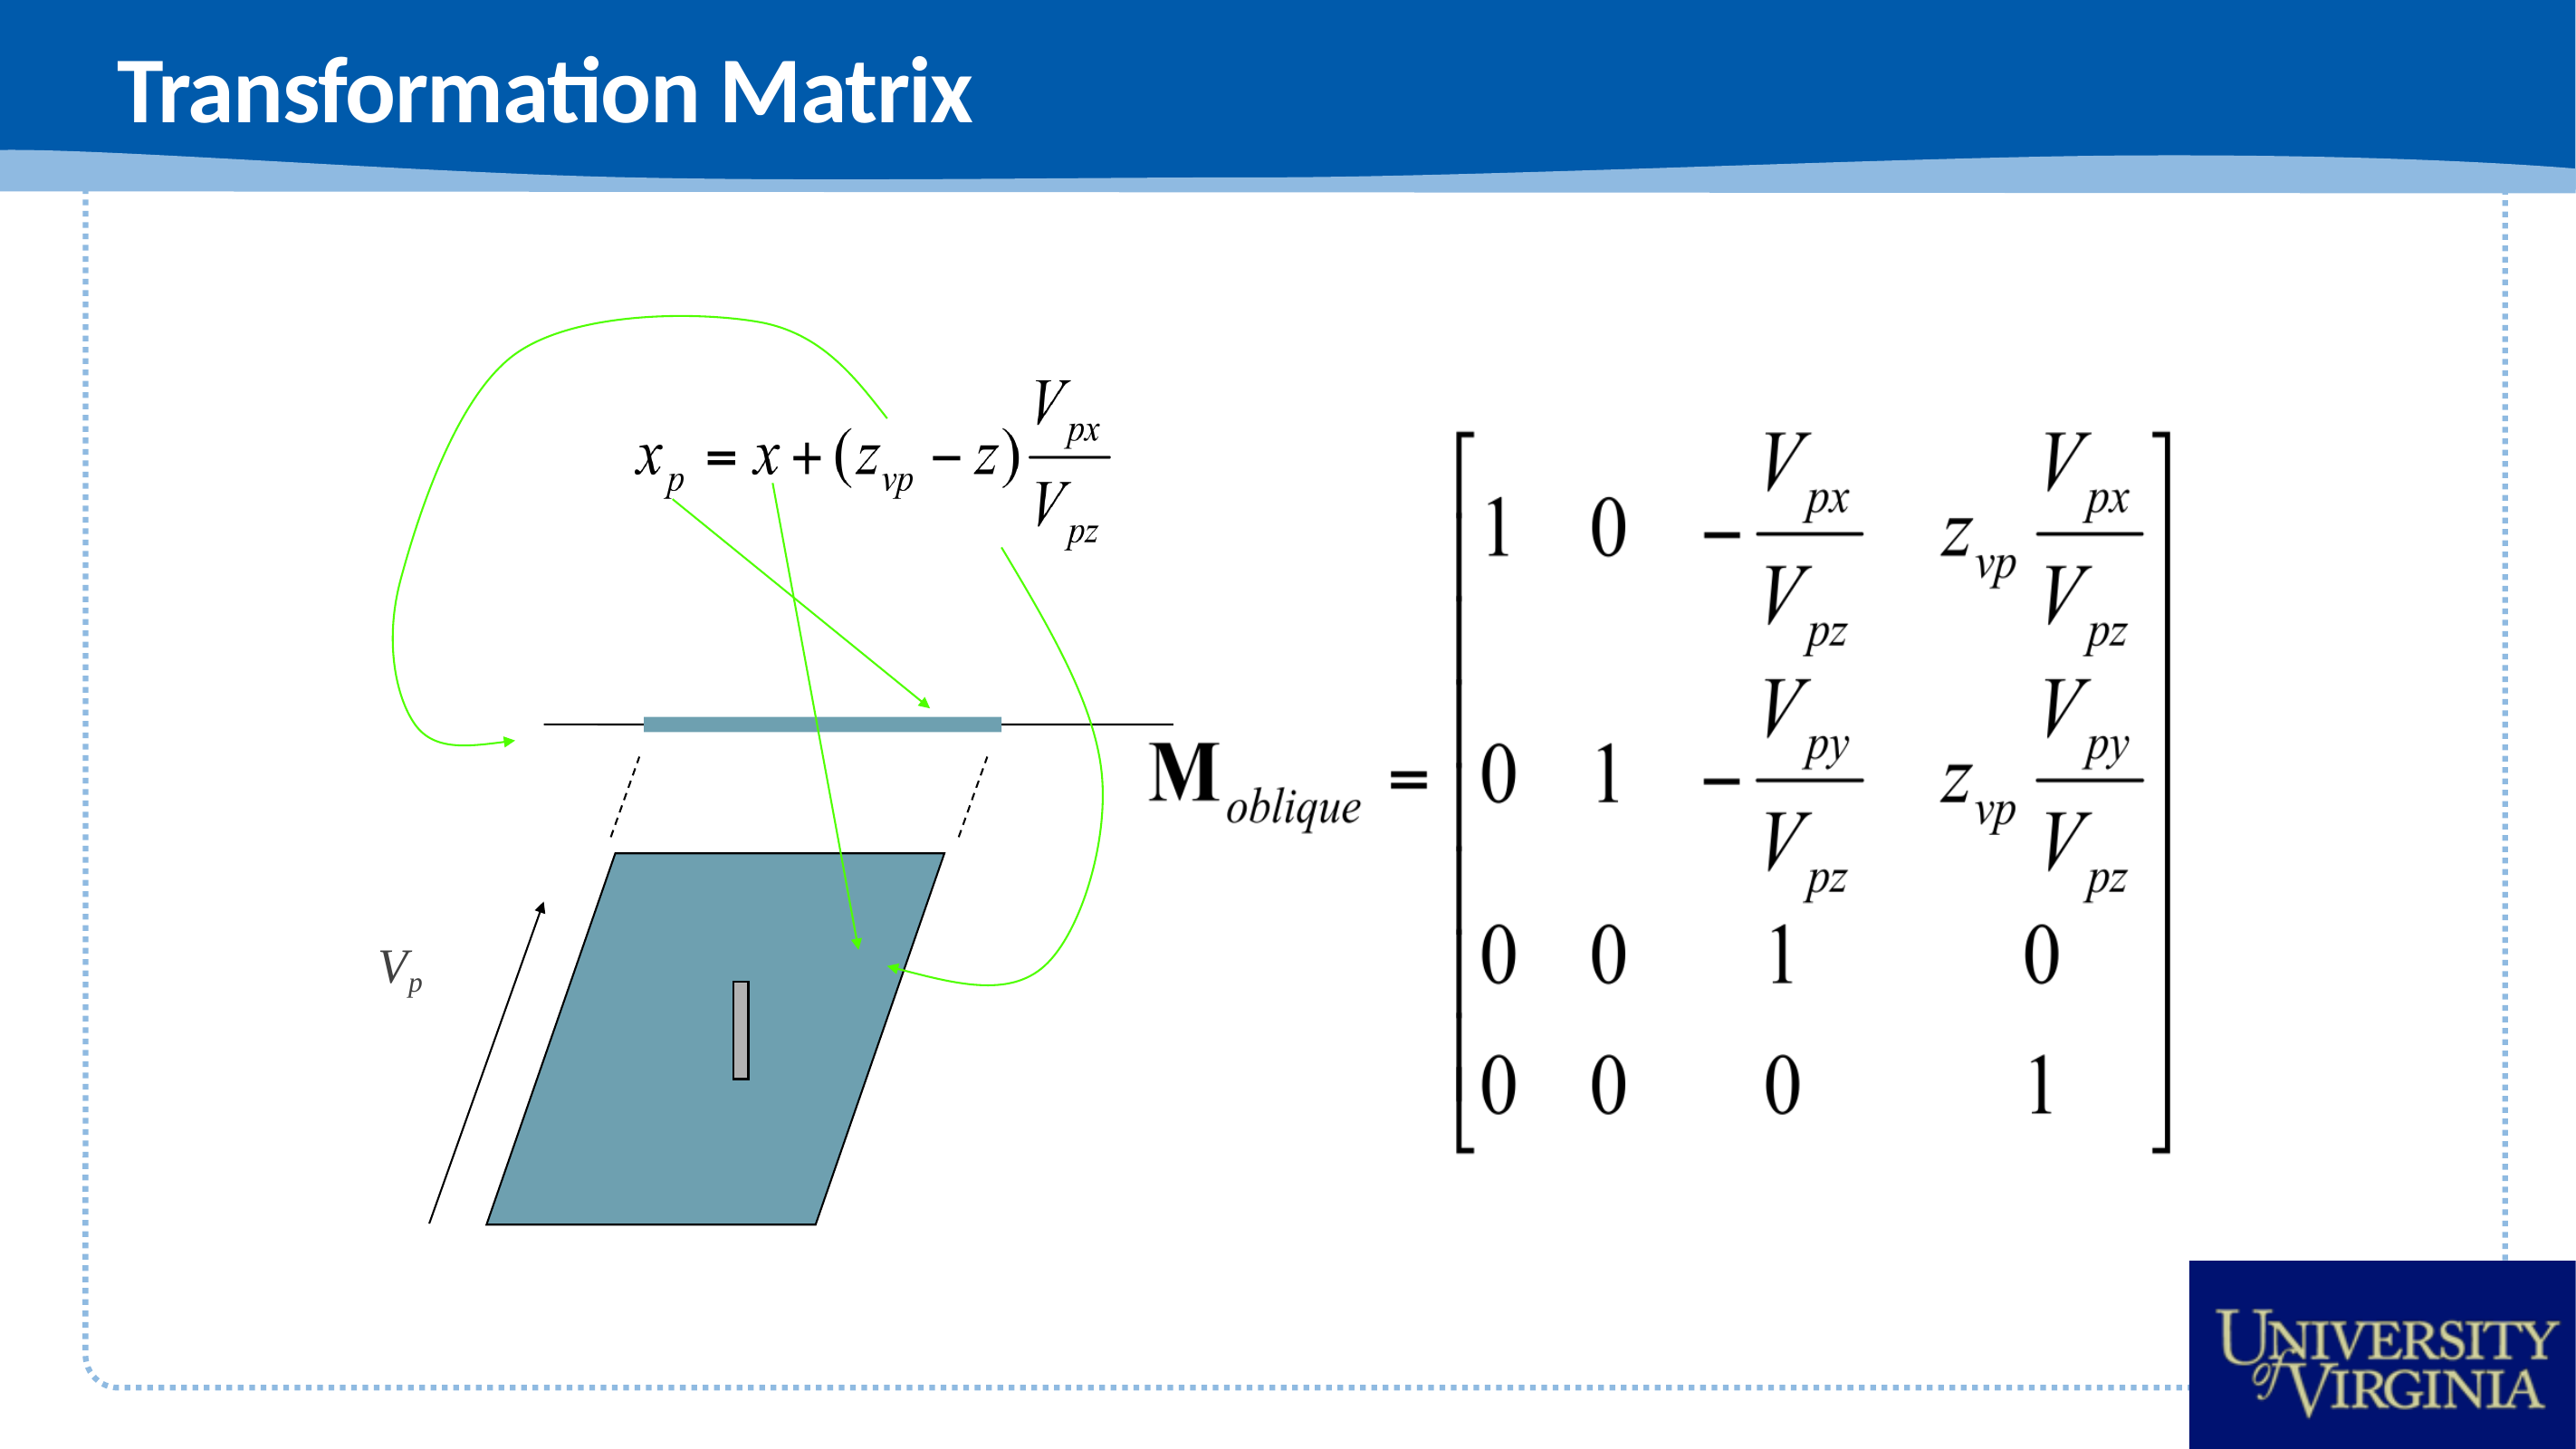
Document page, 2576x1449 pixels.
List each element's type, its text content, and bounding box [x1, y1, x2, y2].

text_box [886, 570, 1104, 986]
text_box [486, 853, 917, 1225]
picture [2188, 1260, 2576, 1449]
text_box [428, 901, 546, 1224]
text_box Vp [370, 926, 431, 1006]
text_box [788, 570, 863, 950]
picture [624, 357, 1121, 563]
text_box [733, 981, 749, 1080]
title Transformation Matrix [103, 18, 2486, 169]
text_box [392, 315, 829, 748]
picture [1136, 401, 2195, 1156]
text_box [794, 598, 931, 709]
